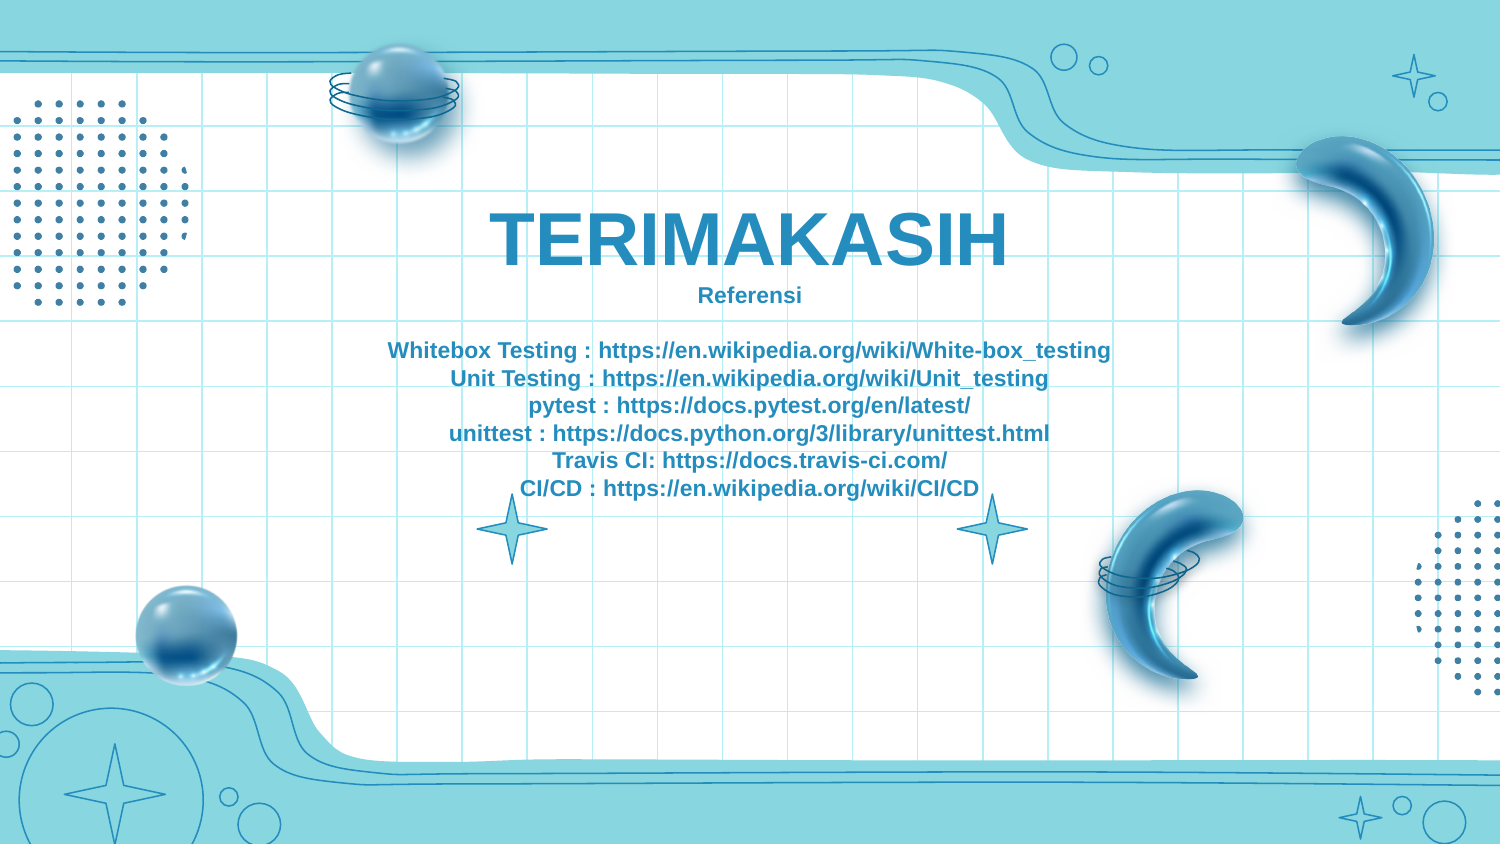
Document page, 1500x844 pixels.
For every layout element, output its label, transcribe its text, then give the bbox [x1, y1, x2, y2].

title TERIMAKASIH Referensi Whitebox Testing : https://en.wikipedia.org/wiki/White-box_testing Unit Testing : https://en.wikipedia.org/wiki/Unit_testing pytest : https://docs.pytest.org/en/latest/ unittest : https://docs.python.org/3/library/unittest.html Travis CI: https://docs.travis-ci.com/ CI/CD : https://en.wikipedia.org/wiki/CI/CD [230, 424, 1270, 544]
text_box [957, 493, 1028, 565]
picture [0, 97, 198, 318]
picture [1210, 81, 1500, 375]
picture [1402, 496, 1500, 707]
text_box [329, 36, 460, 147]
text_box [131, 579, 242, 690]
text_box [477, 493, 548, 565]
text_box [1038, 434, 1330, 730]
